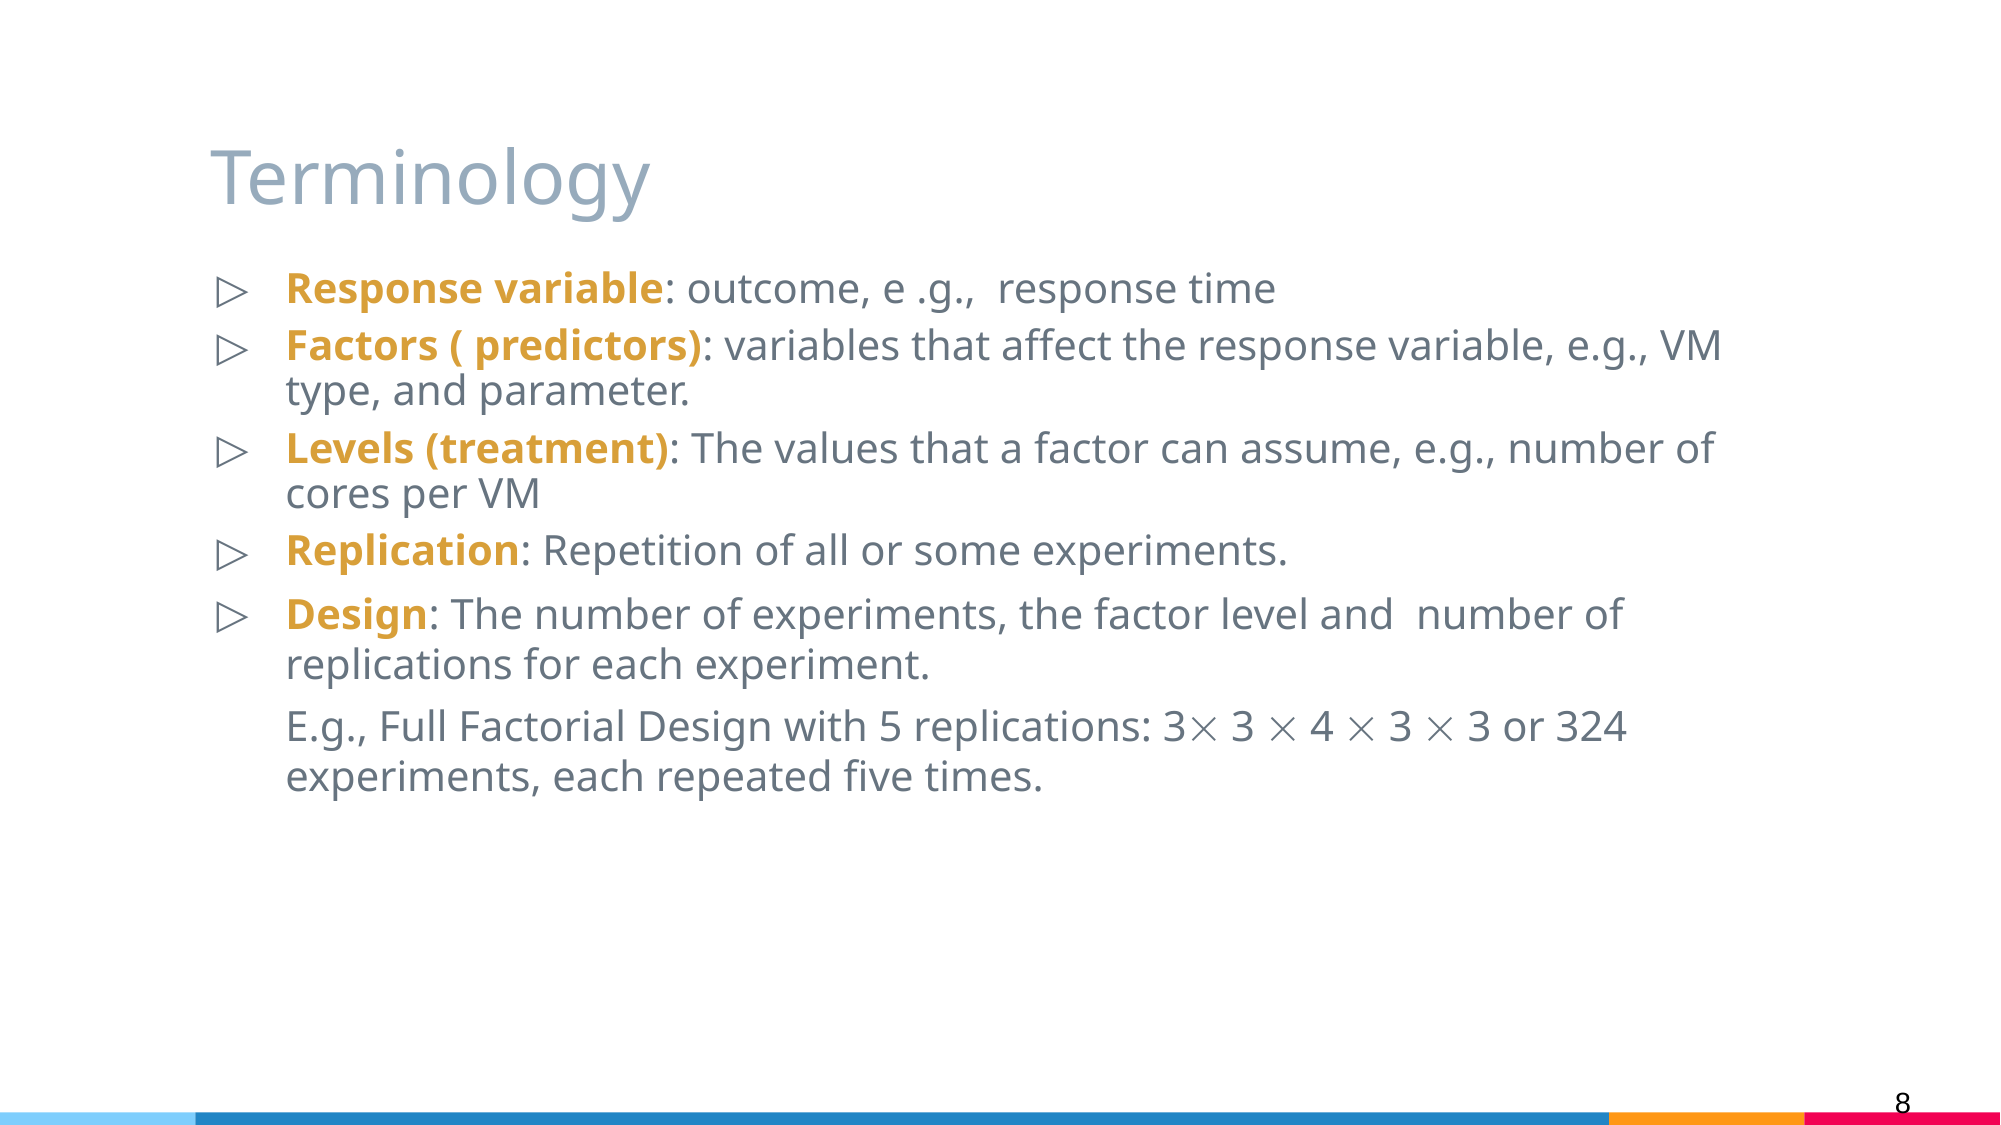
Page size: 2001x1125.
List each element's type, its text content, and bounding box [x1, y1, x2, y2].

list Response variable: outcome, e .g., response time Factors ( predictors): variables that affect the response variable, e.g., VM type, and parameter. Levels (treatment): The values that a factor can assume, e.g., number of cores per VM Replication: Repetition of all or some experiments. Design: The number of experiments, the factor level and number of replications for each experiment. E.g., Full Factorial Design with 5 replications: 3 3  4  3  3 or 324 experiments, each repeated five times. [195, 252, 1802, 1030]
title Terminology [195, 47, 1802, 236]
